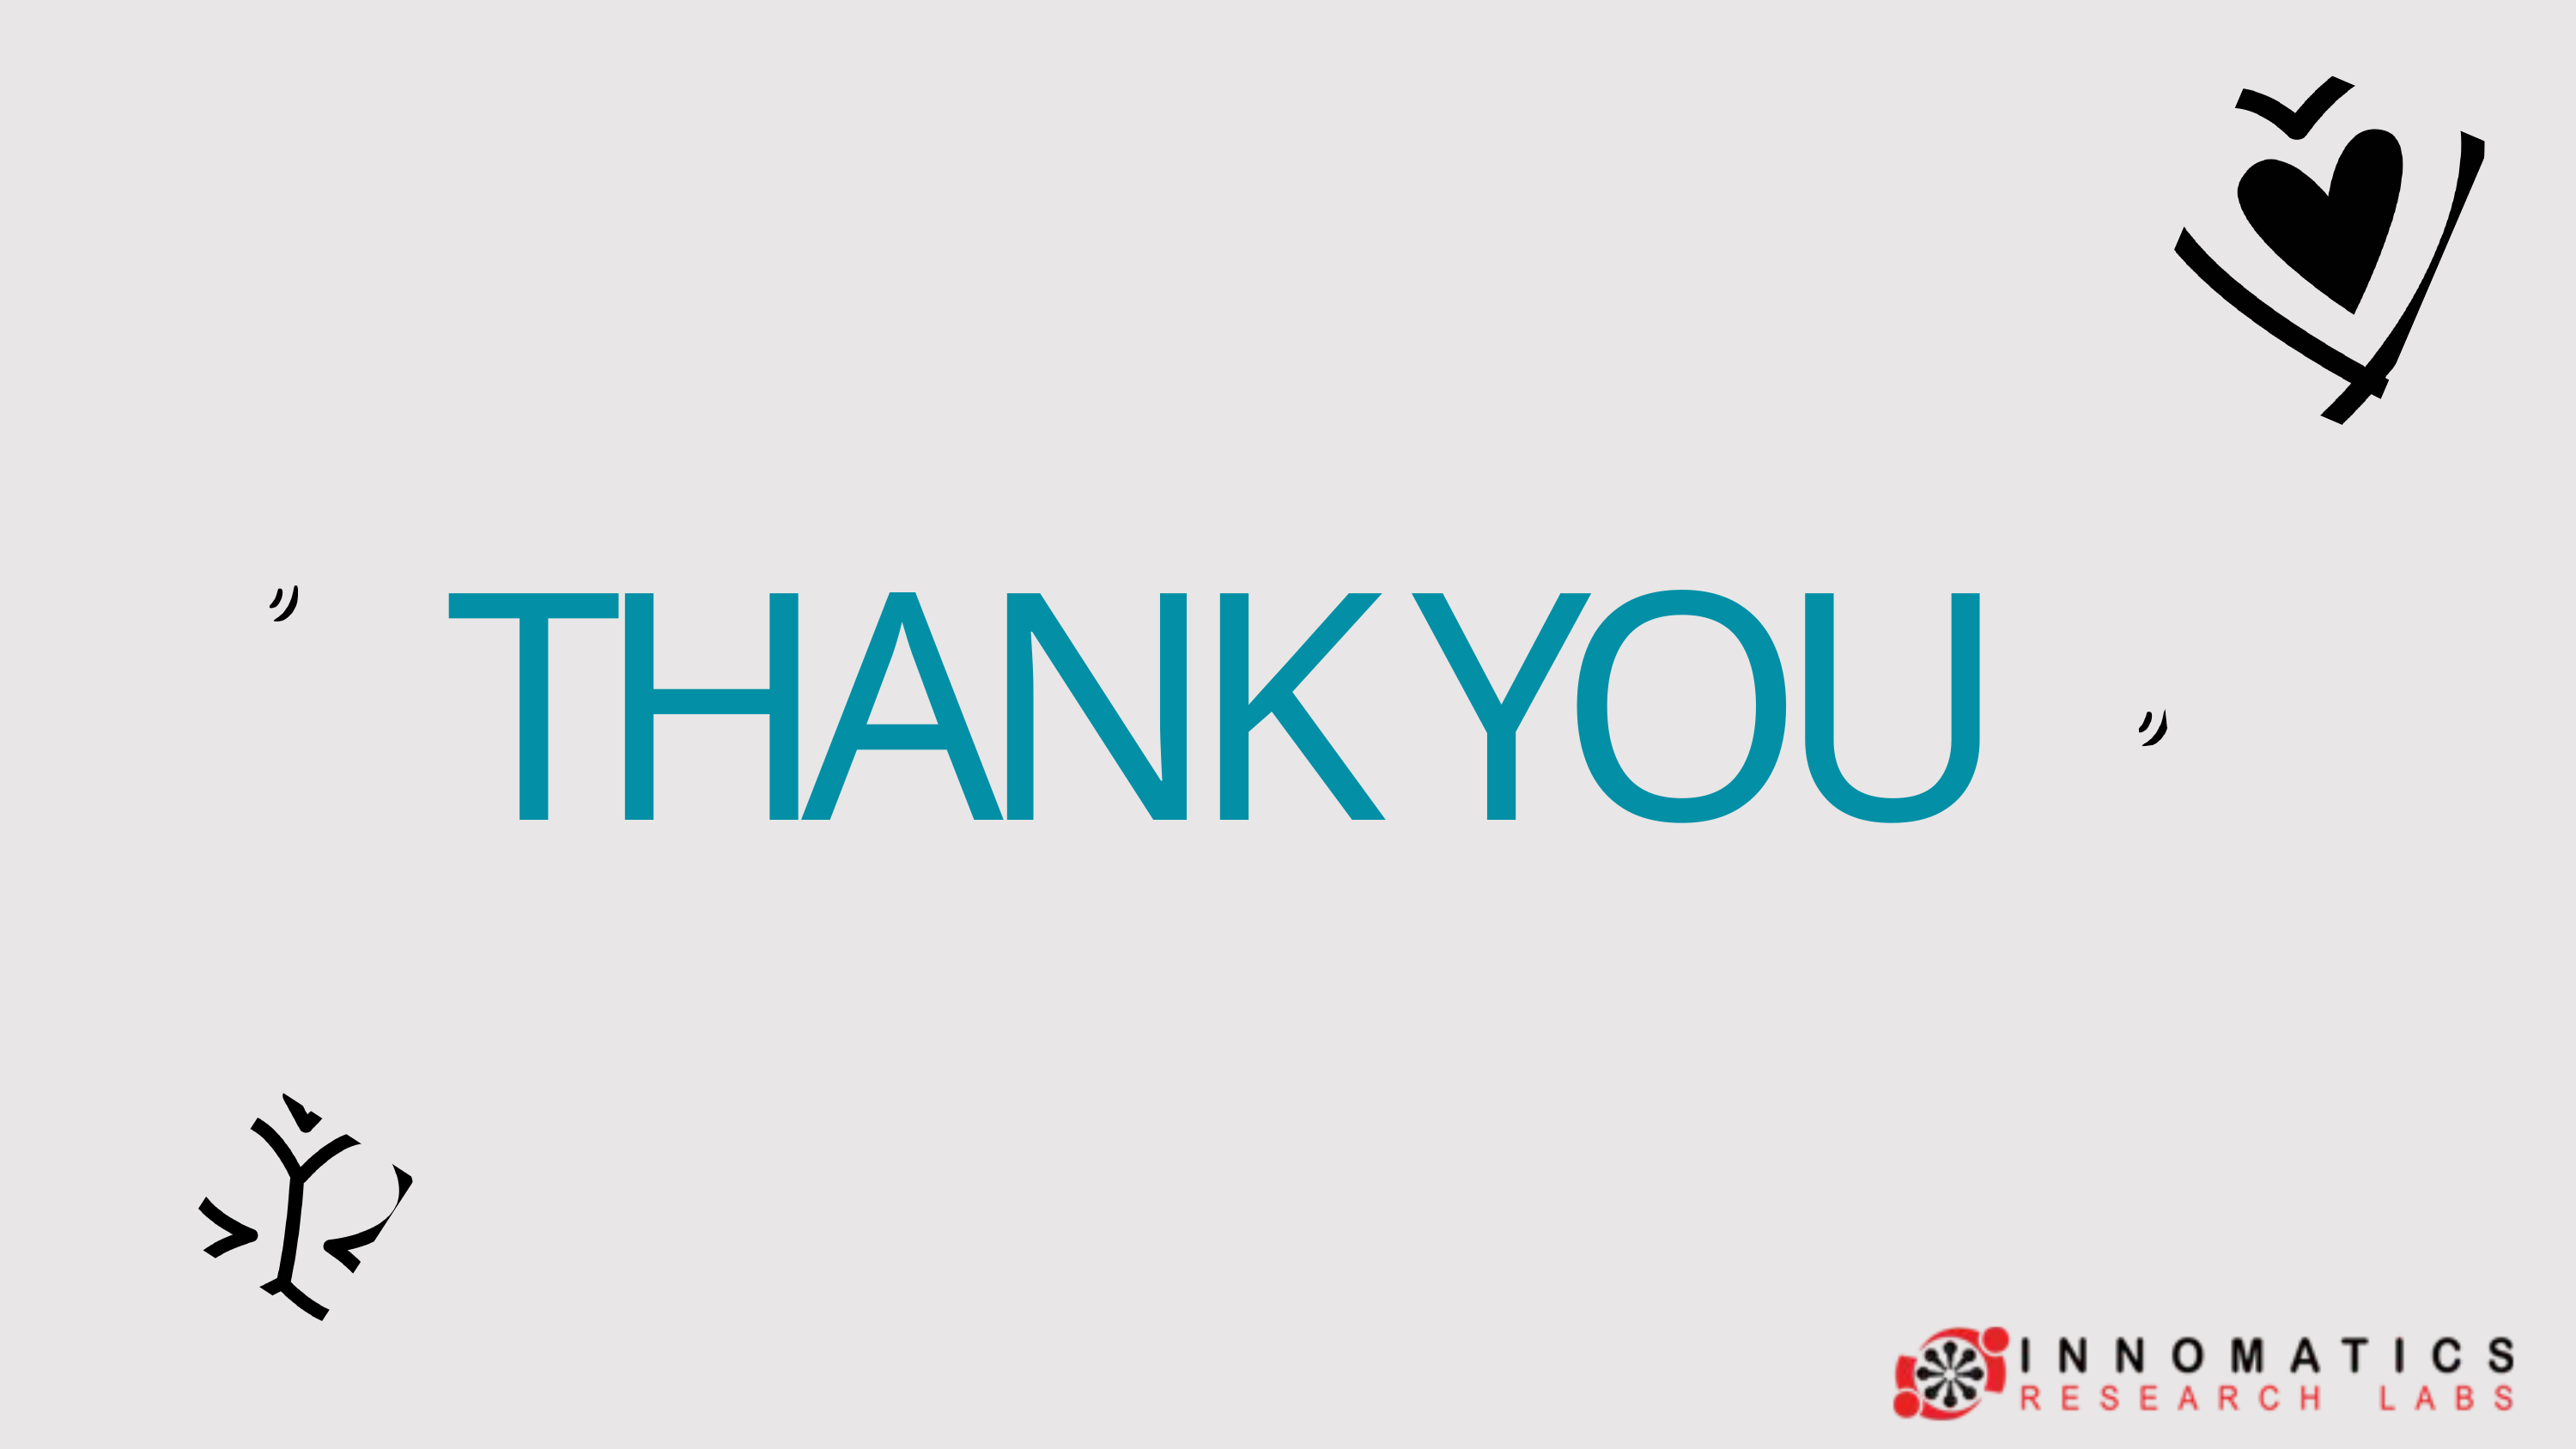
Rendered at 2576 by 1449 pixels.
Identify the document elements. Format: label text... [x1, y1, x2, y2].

text_box [180, 1088, 416, 1326]
text_box THANK YOU [270, 635, 2185, 884]
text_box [1862, 1306, 2544, 1449]
text_box [269, 585, 298, 621]
text_box [2136, 708, 2169, 747]
text_box [2136, 45, 2491, 435]
